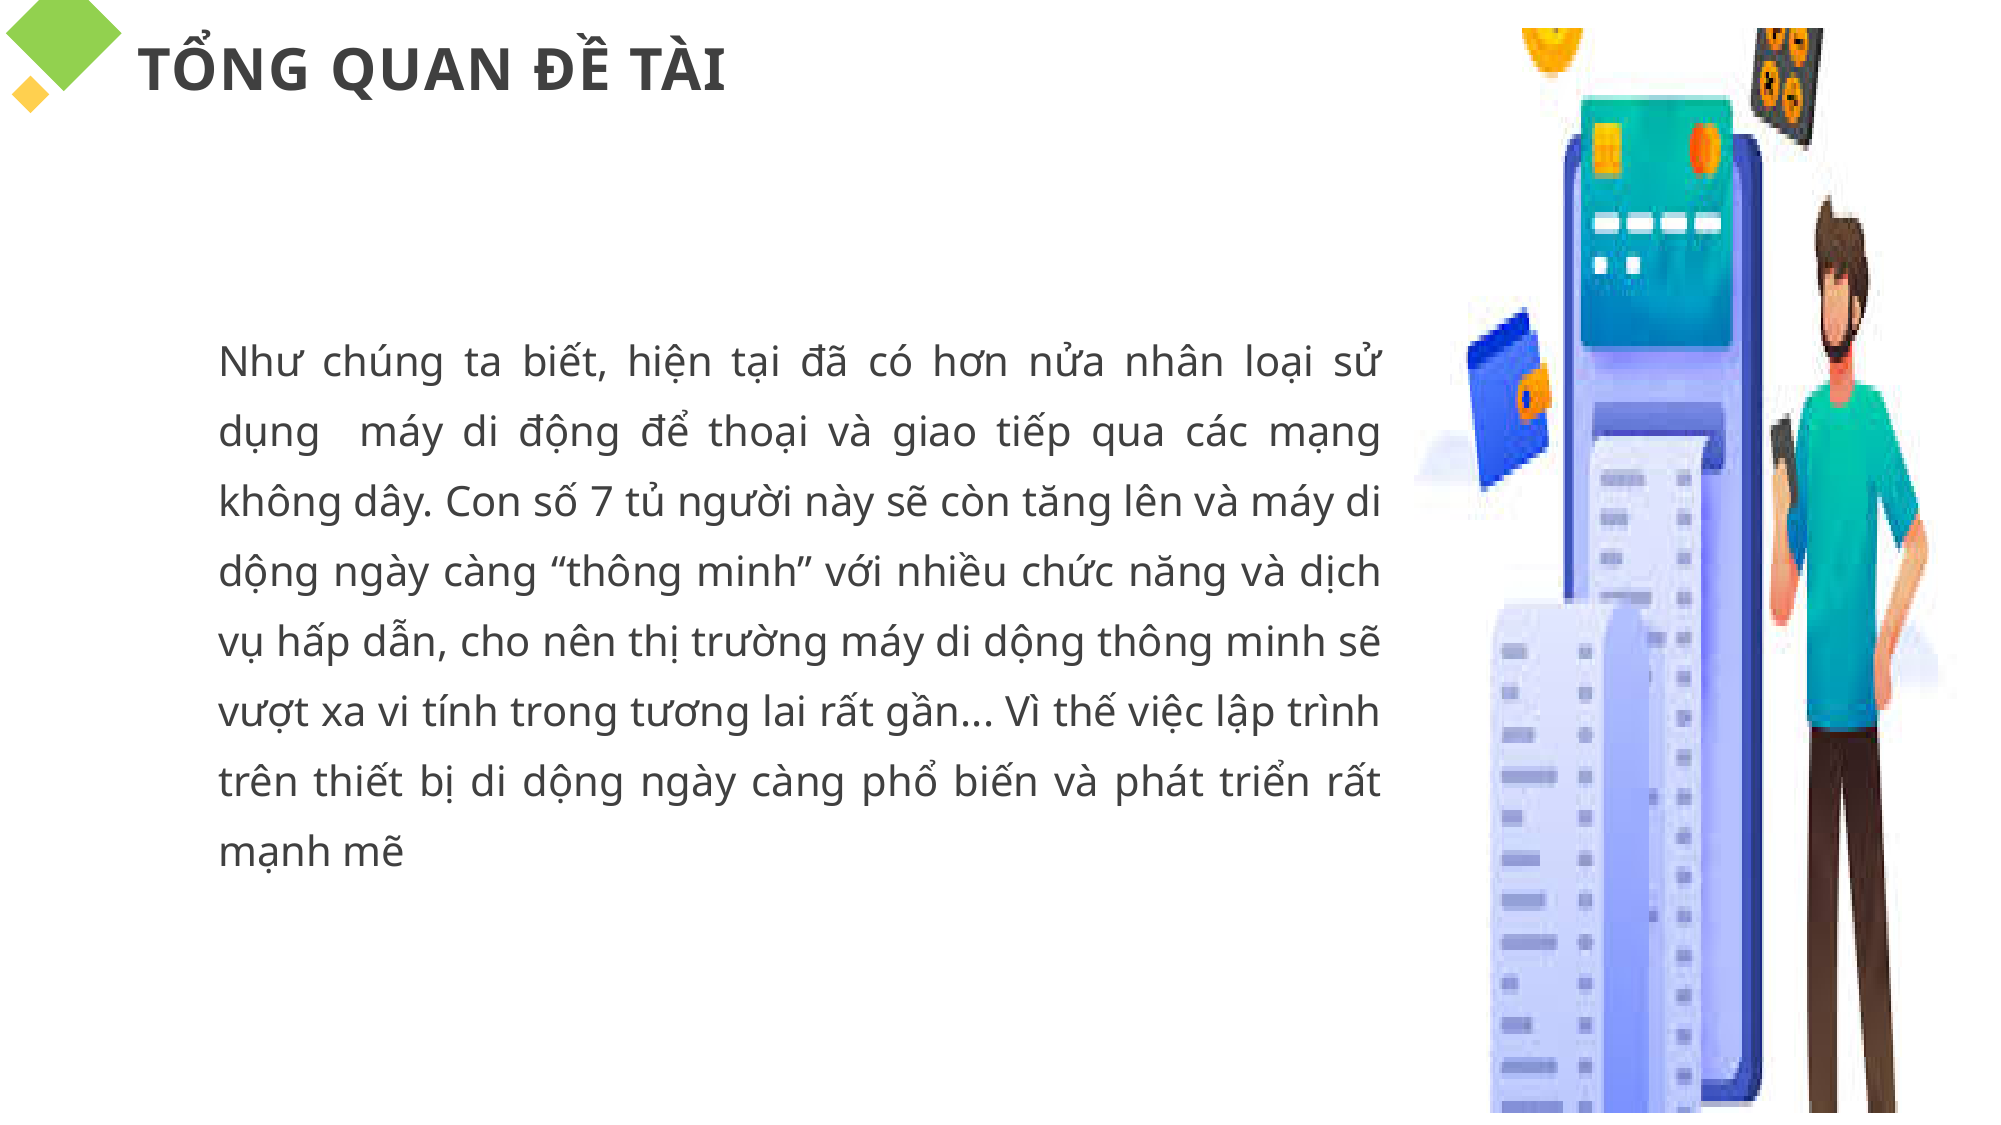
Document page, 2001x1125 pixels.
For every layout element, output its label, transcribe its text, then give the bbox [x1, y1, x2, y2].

text_box TỔNG QUAN ĐỀ TÀI [122, 24, 834, 110]
text_box Như chúng ta biết, hiện tại đã có hơn nửa nhân loại sử dụng máy di động để thoại và giao tiếp qua các mạng không dây. Con số 7 tủ người này sẽ còn tăng lên và máy di dộng ngày càng “thông minh” với nhiều chức năng và dịch vụ hấp dẫn, cho nên thị trường máy di dộng thông minh sẽ vượt xa vi tính trong tương lai rất gần... Vì thế việc lập trình trên thiết bị di dộng ngày càng phổ biến và phát triển rất mạnh mẽ [203, 307, 1398, 883]
text_box [4, 0, 122, 93]
picture [1413, 28, 2000, 1113]
text_box [10, 74, 51, 115]
